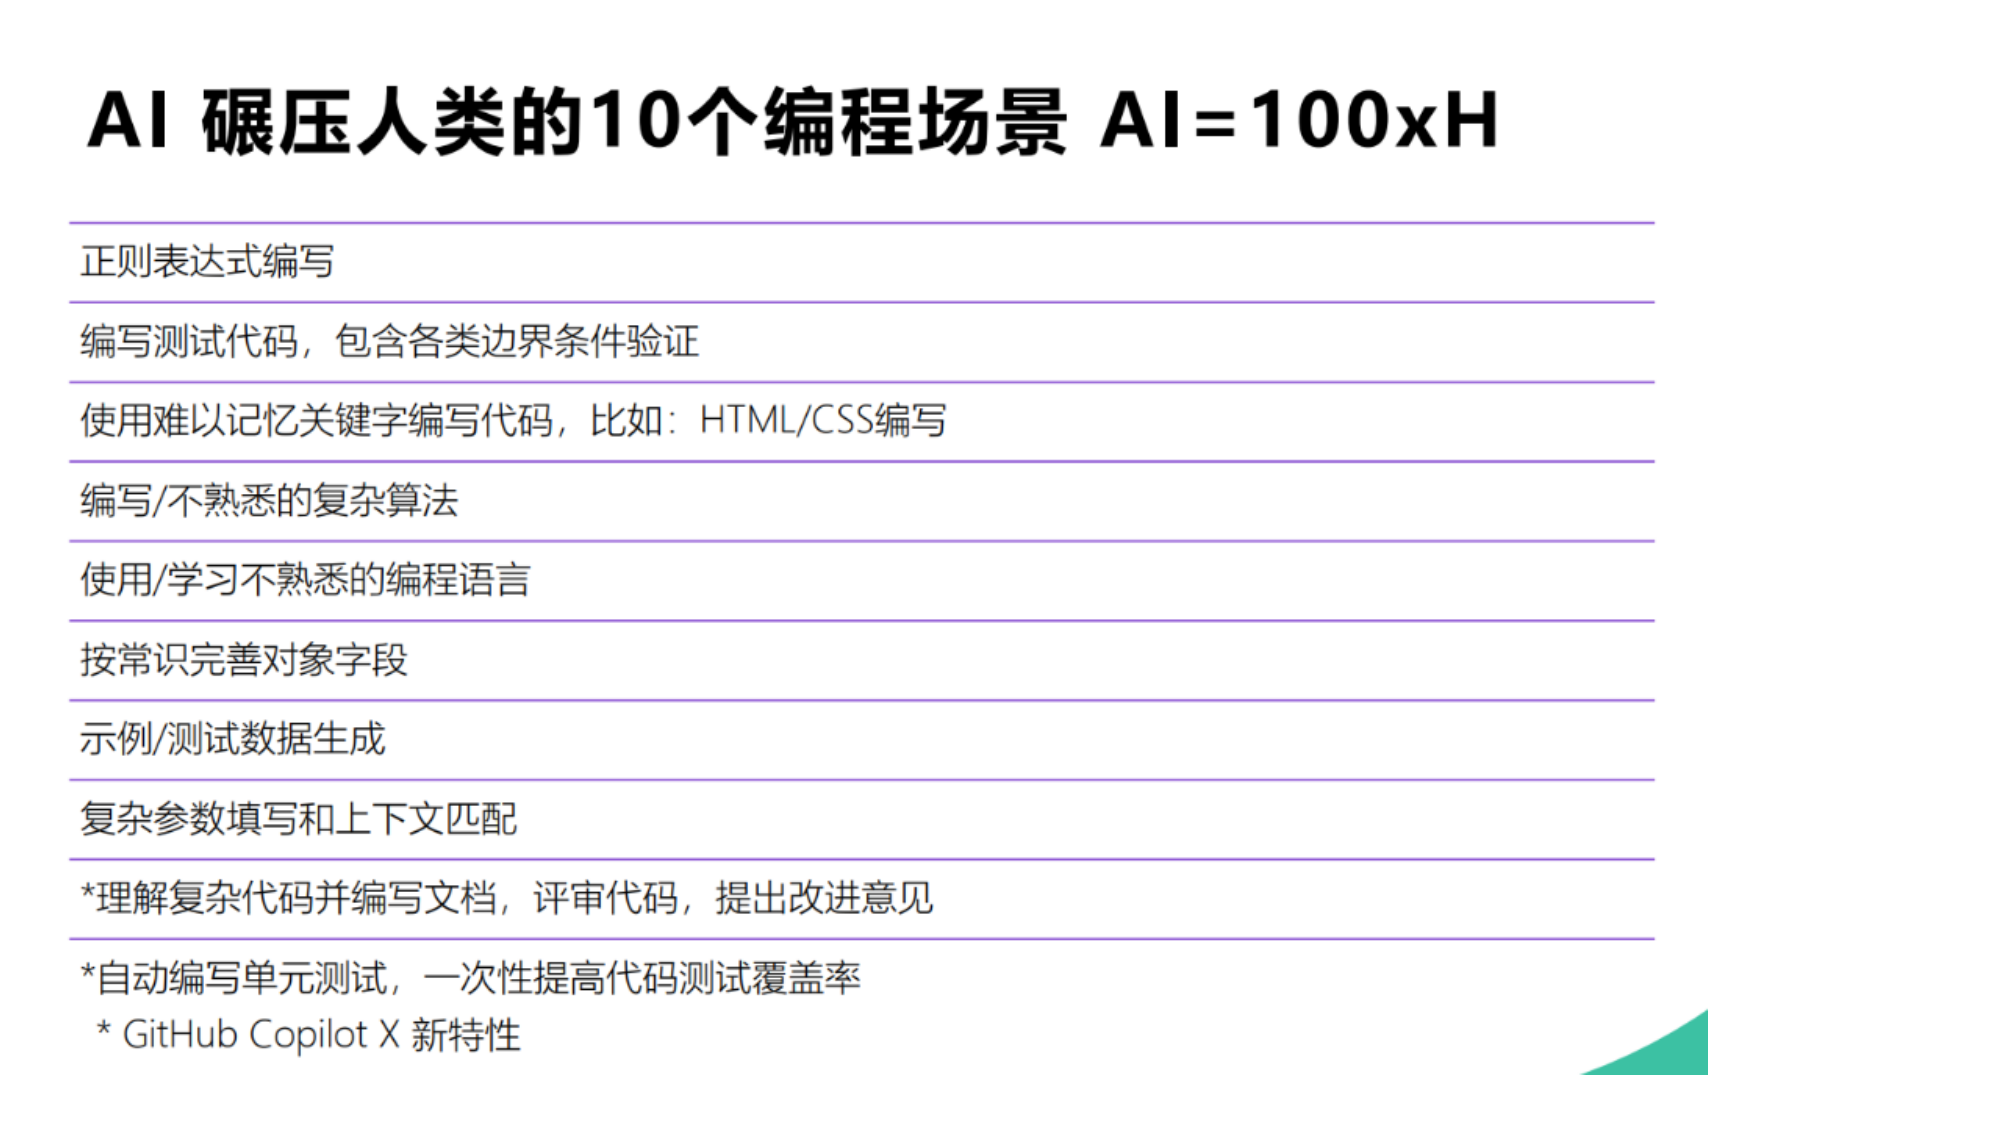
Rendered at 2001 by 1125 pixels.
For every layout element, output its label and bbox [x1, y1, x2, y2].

picture [31, 29, 1709, 1075]
